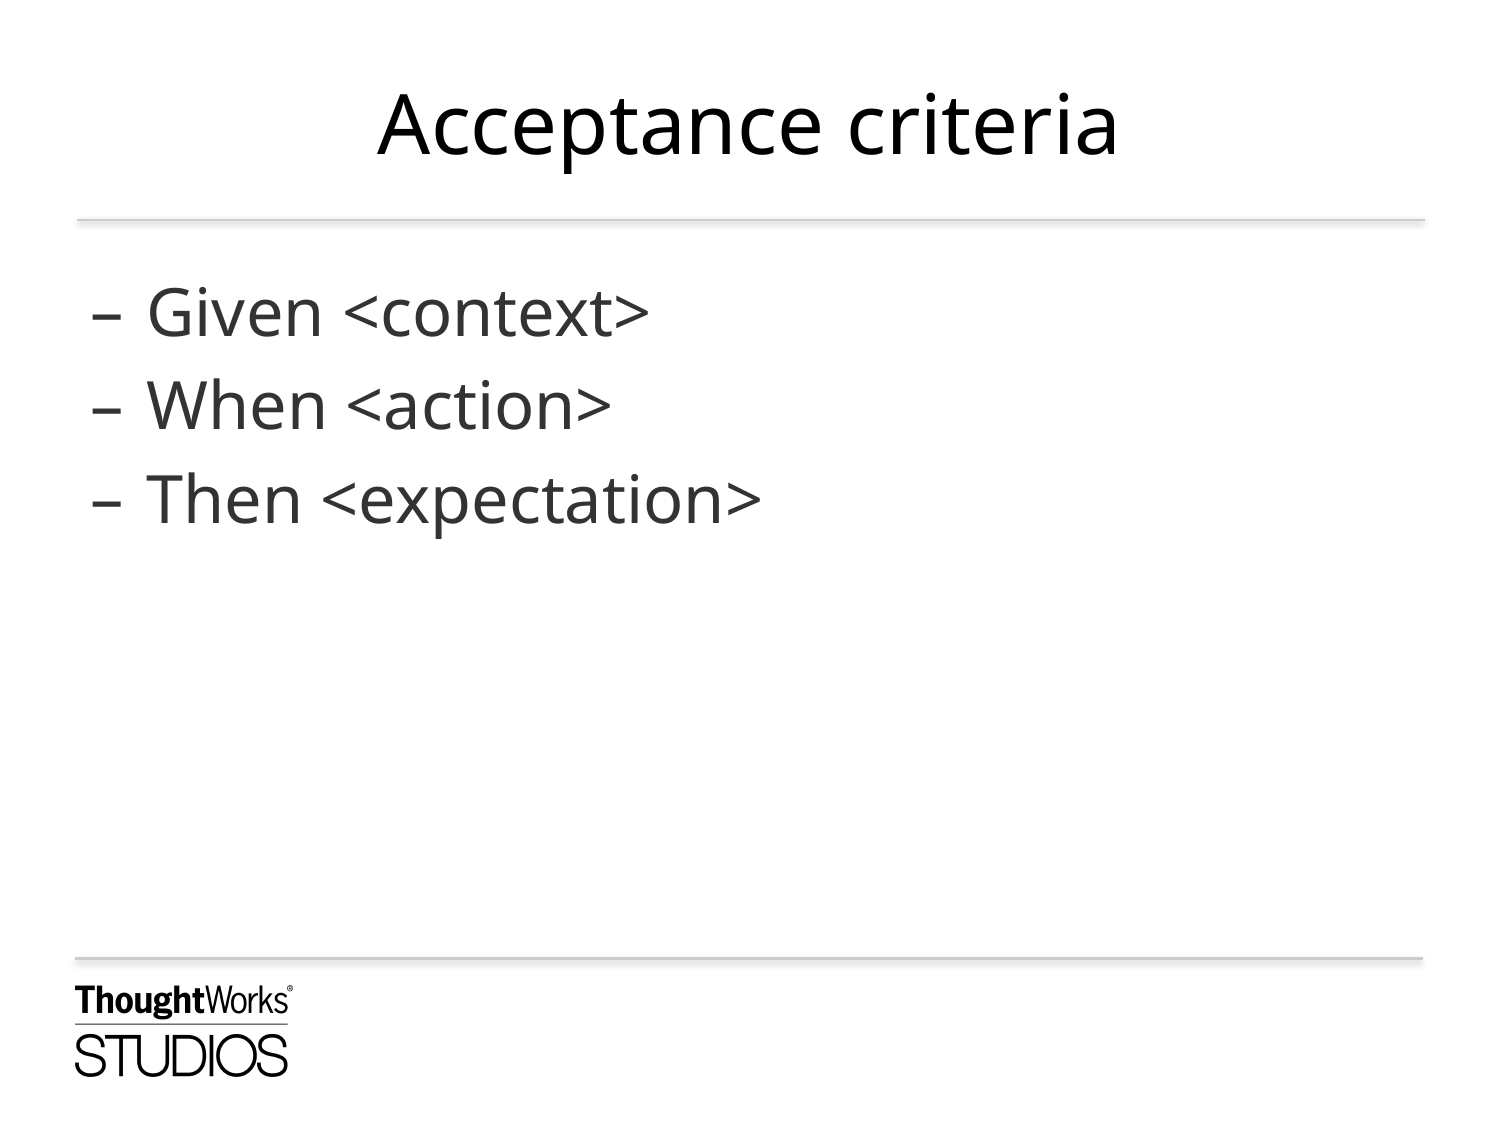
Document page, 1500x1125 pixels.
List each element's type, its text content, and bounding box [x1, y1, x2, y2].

list Given <context> When <action> Then <expectation> [75, 262, 1425, 948]
picture [75, 985, 293, 1077]
title Acceptance criteria [75, 45, 1425, 197]
